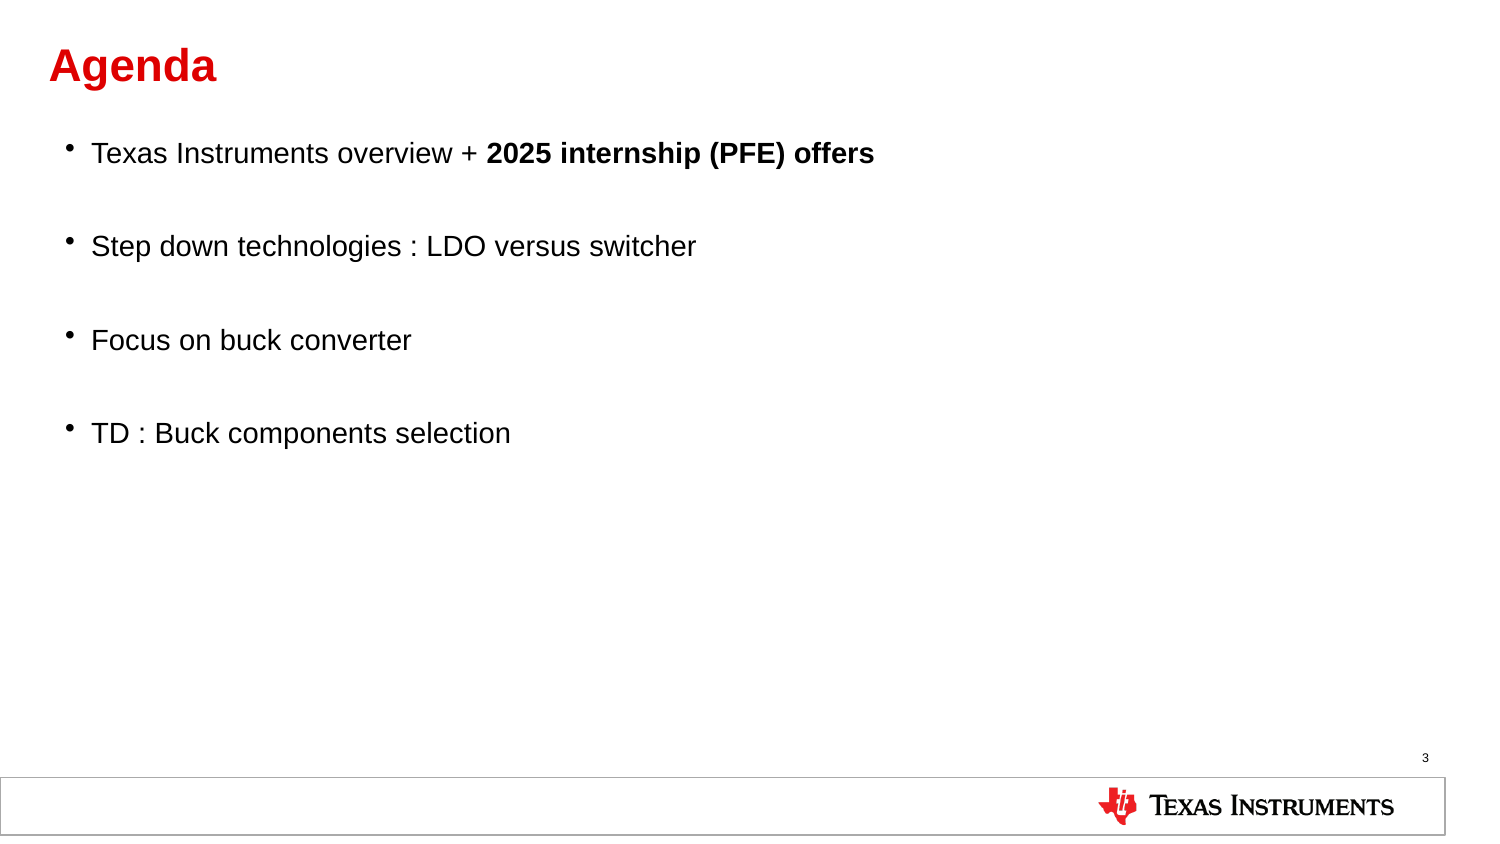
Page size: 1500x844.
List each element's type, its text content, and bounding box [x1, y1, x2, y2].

slide_number 3 [1089, 744, 1440, 770]
list Texas Instruments overview + 2025 internship (PFE) offers Step down technologies : LDO versus switcher Focus on buck converter TD : Buck components selection [54, 128, 1444, 738]
title Agenda [37, 17, 1426, 119]
